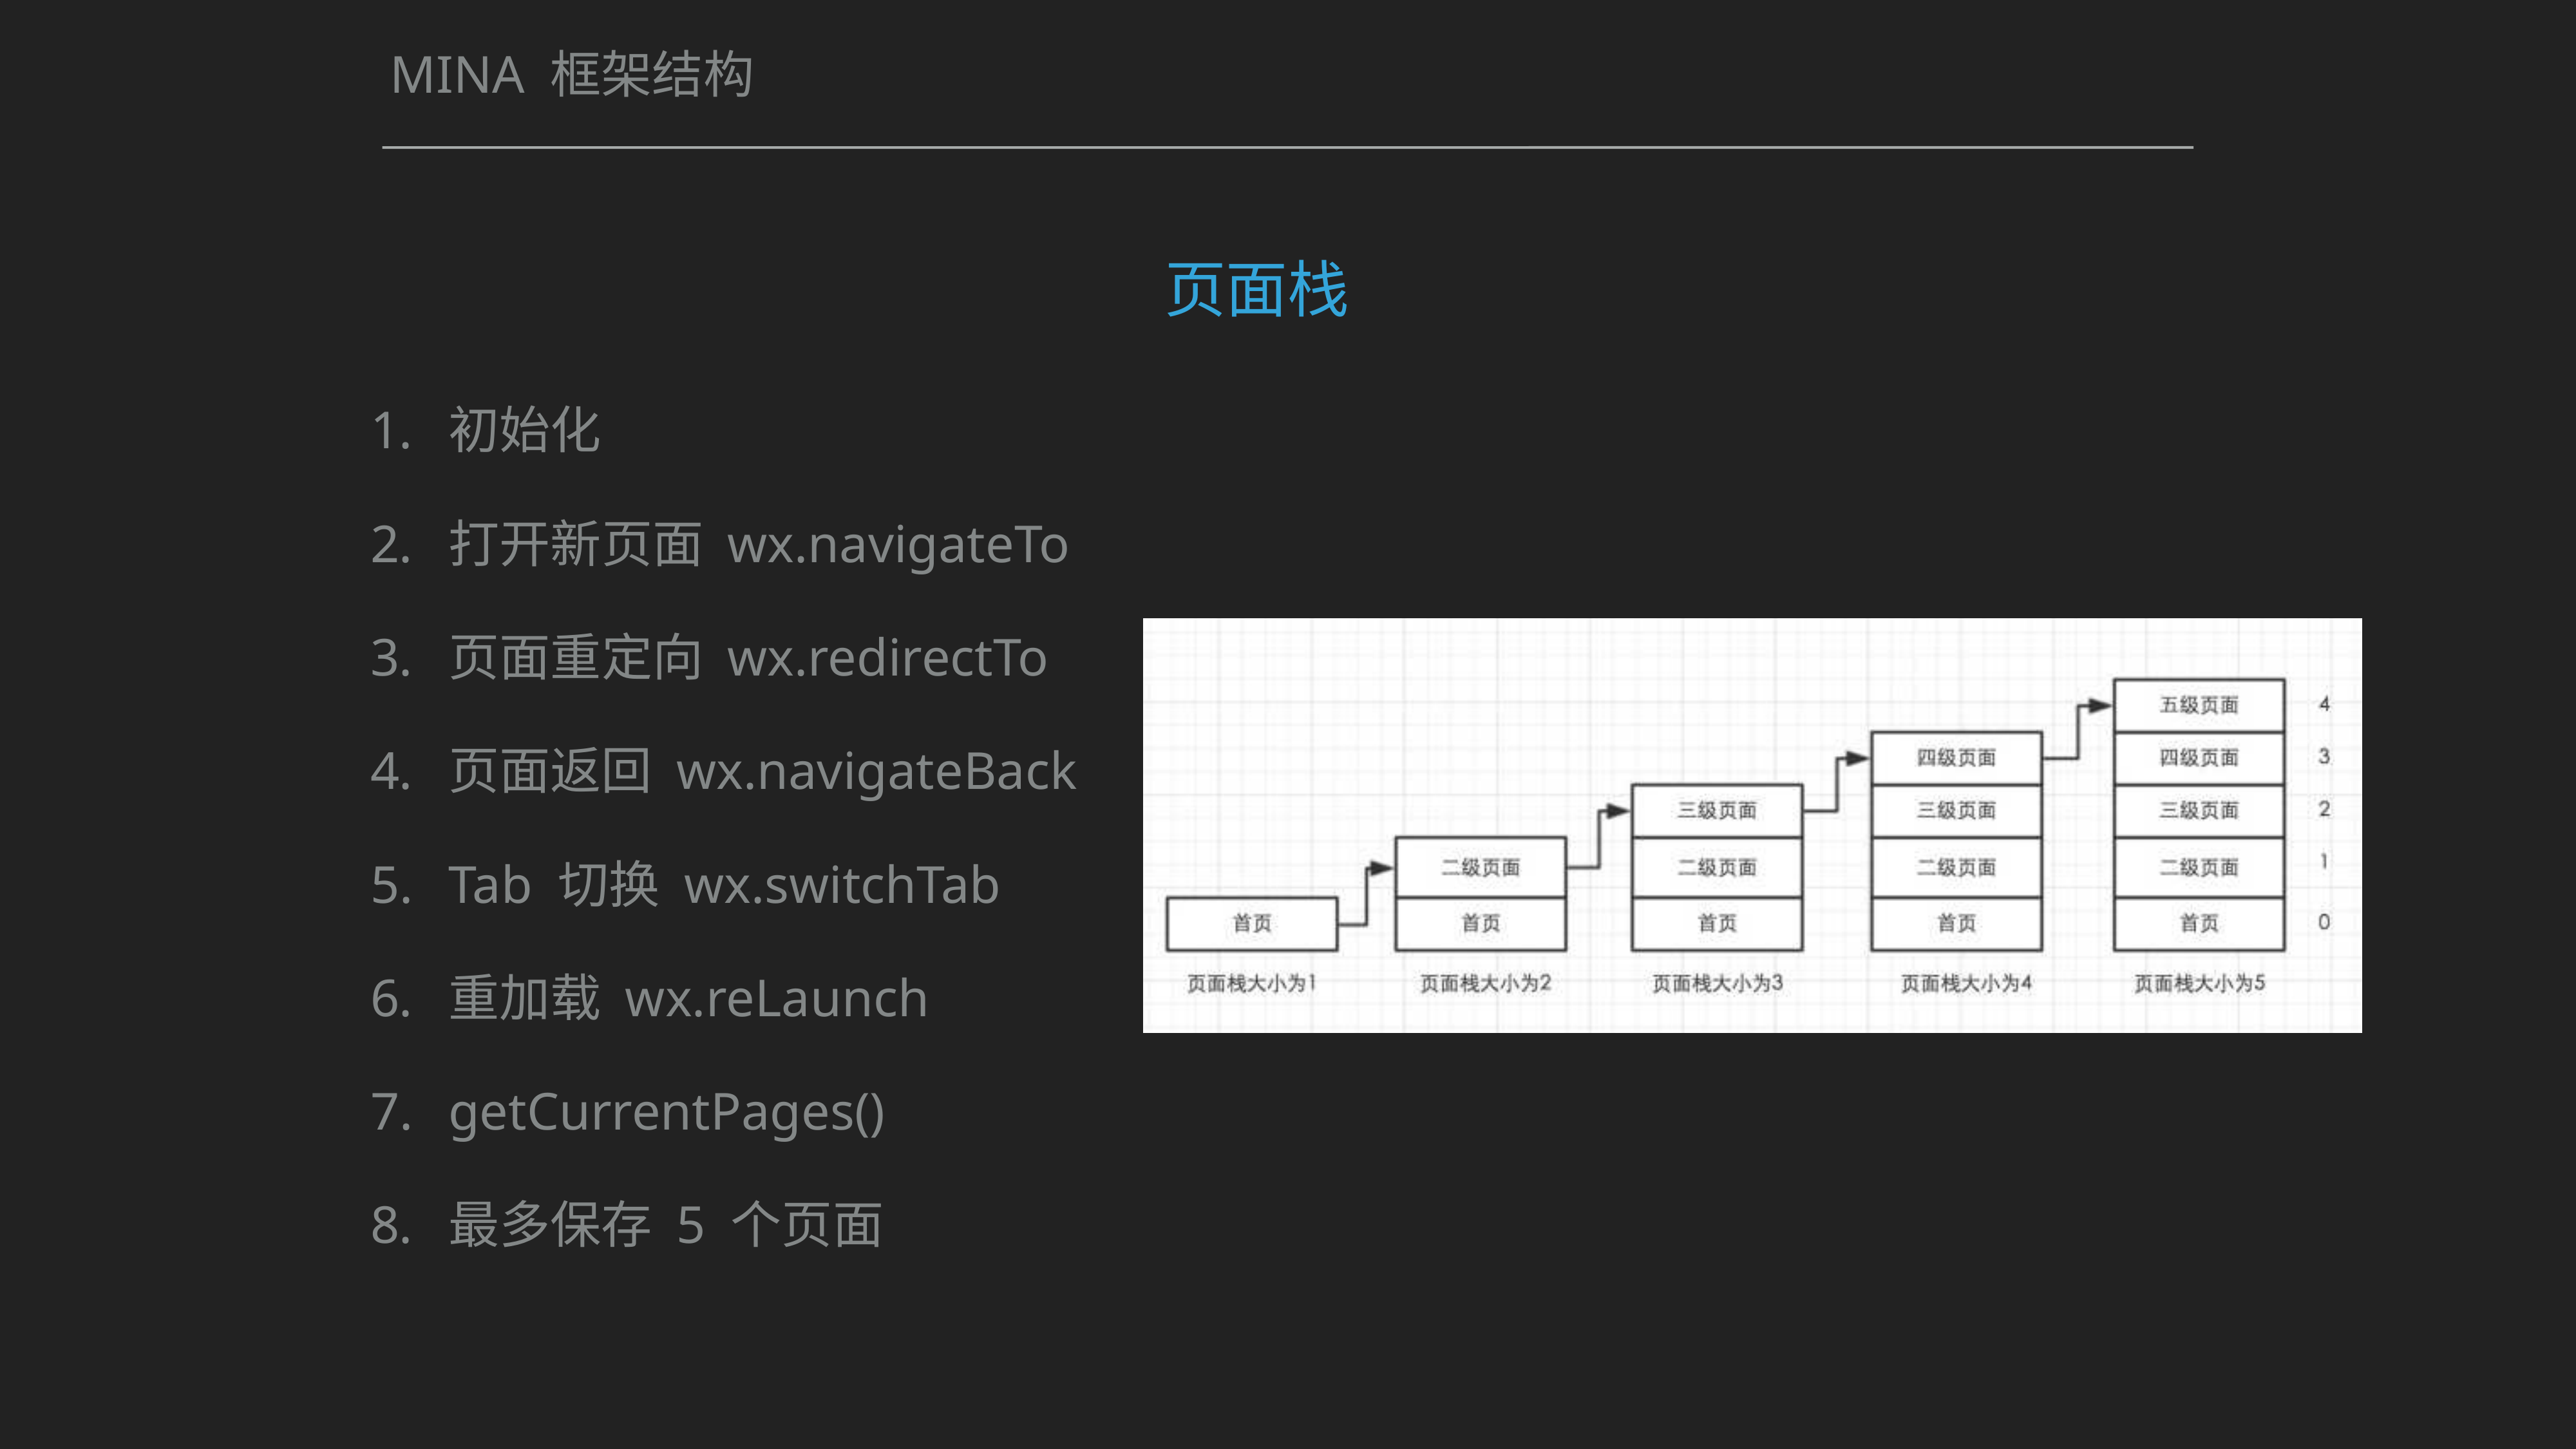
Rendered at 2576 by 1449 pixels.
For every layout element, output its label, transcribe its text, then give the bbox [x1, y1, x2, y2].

text_box 初始化 打开新页面 wx.navigateTo 页面重定向 wx.redirectTo 页面返回 wx.navigateBack Tab 切换 wx.switchTab 重加载 wx.reLaunch getCurrentPages() 最多保存 5 个页面 [363, 390, 1085, 1262]
picture [1143, 618, 2362, 1034]
text_box 页面栈 [1157, 243, 1358, 332]
title MINA 框架结构 [382, 46, 2194, 155]
